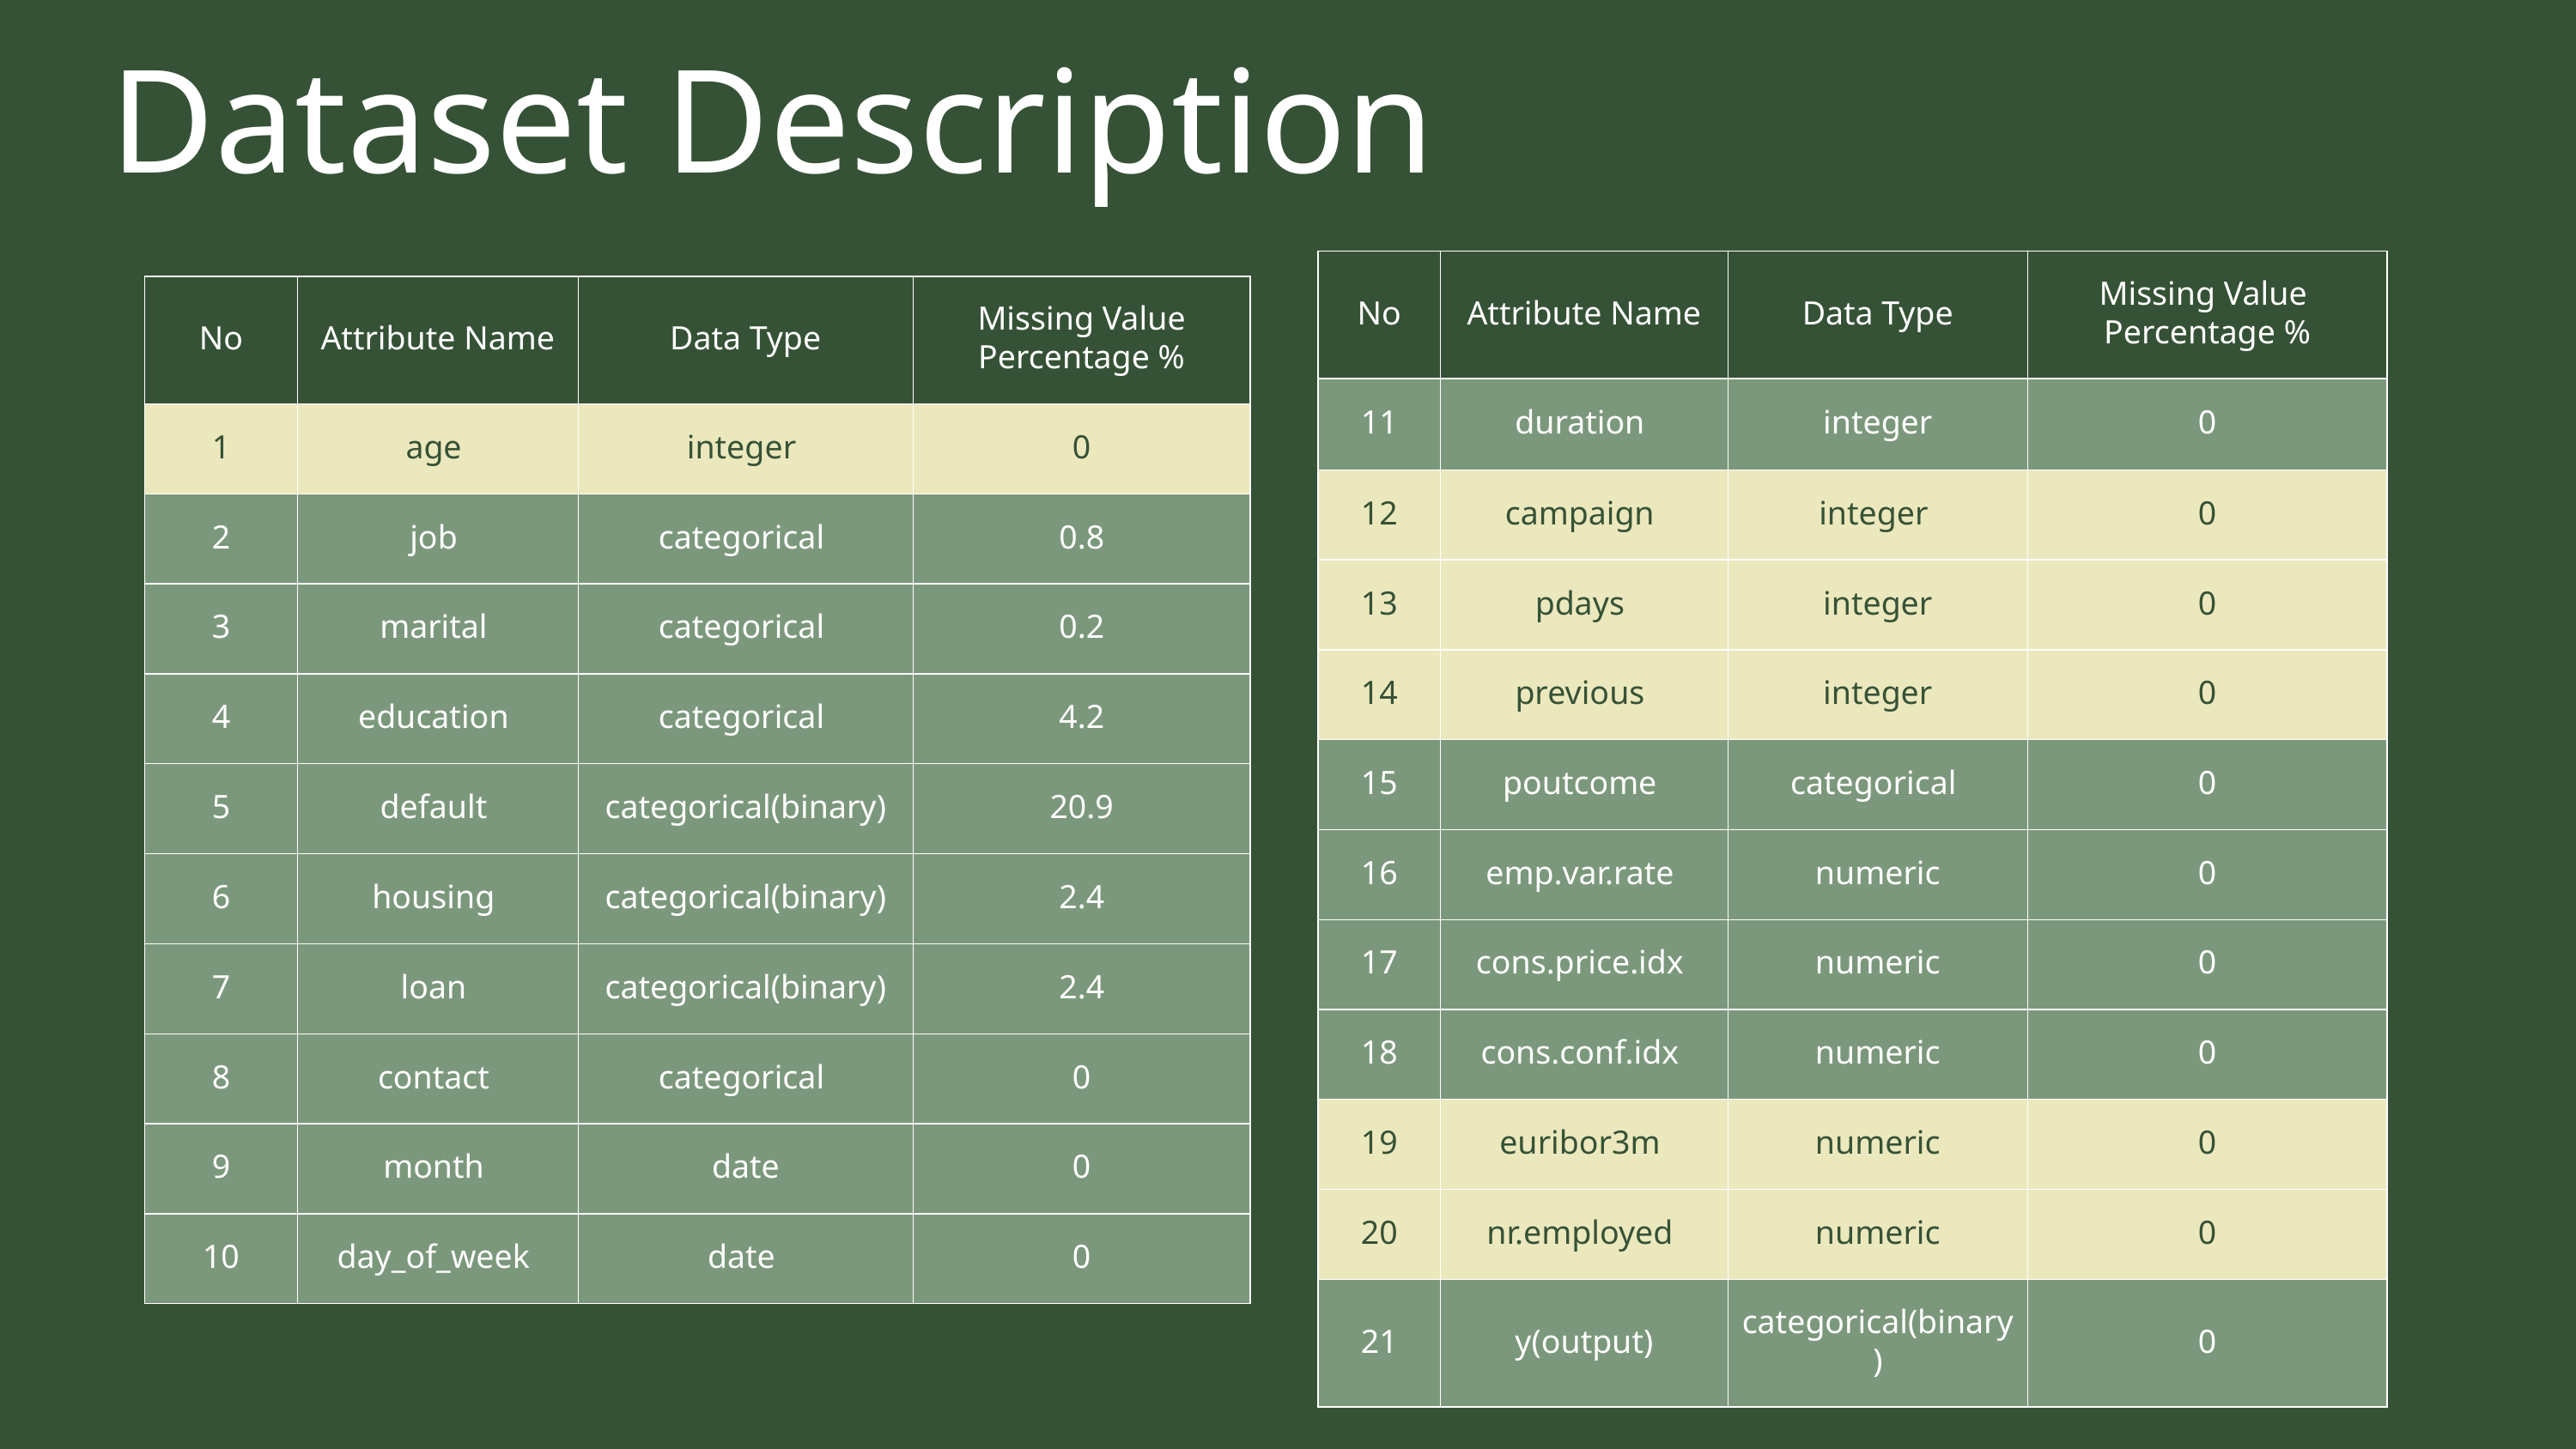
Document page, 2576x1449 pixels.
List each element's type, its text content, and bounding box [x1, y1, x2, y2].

table_cell 15 [1319, 740, 1440, 829]
table_cell 7 [145, 944, 297, 1034]
table_cell 0 [914, 404, 1249, 494]
table_cell 2 [145, 494, 297, 583]
table_cell date [579, 1215, 913, 1303]
table_cell 2.4 [914, 944, 1249, 1034]
table_cell 8 [145, 1034, 297, 1123]
table_cell 18 [1319, 1010, 1440, 1099]
table_cell day_of_week [298, 1215, 578, 1303]
table_cell 4 [145, 675, 297, 763]
table_cell 0 [2028, 470, 2386, 559]
table_cell 20 [1319, 1190, 1440, 1279]
table_cell 0 [2028, 1100, 2386, 1189]
table_cell categorical [579, 675, 913, 763]
table_cell nr.employed [1441, 1190, 1728, 1279]
table_cell campaign [1441, 470, 1728, 559]
table_cell 0 [2028, 651, 2386, 739]
table_cell categorical [579, 494, 913, 583]
table_cell numeric [1728, 920, 2027, 1009]
table_cell 0 [2028, 830, 2386, 919]
table_header Missing Value Percentage % [914, 277, 1249, 403]
table_cell integer [1728, 651, 2027, 739]
table_header Attribute Name [1441, 252, 1728, 378]
table_cell 14 [1319, 651, 1440, 739]
table_cell cons.price.idx [1441, 920, 1728, 1009]
table_cell 21 [1319, 1280, 1440, 1406]
table_header Attribute Name [298, 277, 578, 403]
table_cell 6 [145, 854, 297, 943]
table_header Data Type [1728, 252, 2027, 378]
table_cell integer [1728, 470, 2027, 559]
table_cell 0 [914, 1034, 1249, 1123]
table_cell euribor3m [1441, 1100, 1728, 1189]
table_cell 0.8 [914, 494, 1249, 583]
table_cell pdays [1441, 561, 1728, 649]
table_cell 0 [2028, 920, 2386, 1009]
table_cell 0 [914, 1215, 1249, 1303]
table_cell categorical(binary) [579, 764, 913, 853]
table_header Data Type [579, 277, 913, 403]
table_cell 0 [2028, 1010, 2386, 1099]
table_cell month [298, 1125, 578, 1213]
table_cell 10 [145, 1215, 297, 1303]
table_cell 19 [1319, 1100, 1440, 1189]
table_cell 0 [2028, 379, 2386, 470]
table_cell job [298, 494, 578, 583]
table_cell marital [298, 585, 578, 673]
table_cell 0 [2028, 1280, 2386, 1406]
table_cell 0 [2028, 1190, 2386, 1279]
table_cell emp.var.rate [1441, 830, 1728, 919]
text_box Dataset Description [110, 29, 1761, 202]
table_cell default [298, 764, 578, 853]
table_cell y(output) [1441, 1280, 1728, 1406]
table_cell categorical [579, 1034, 913, 1123]
table_cell 9 [145, 1125, 297, 1213]
table_cell numeric [1728, 1010, 2027, 1099]
table_cell categorical(binary) [579, 944, 913, 1034]
table_cell integer [1728, 379, 2027, 470]
table_cell 13 [1319, 561, 1440, 649]
table_cell loan [298, 944, 578, 1034]
table_cell numeric [1728, 1100, 2027, 1189]
table_cell 5 [145, 764, 297, 853]
table_cell 20.9 [914, 764, 1249, 853]
table_cell date [579, 1125, 913, 1213]
table_cell integer [579, 404, 913, 494]
table_header No [145, 277, 297, 403]
table_cell poutcome [1441, 740, 1728, 829]
table_cell numeric [1728, 830, 2027, 919]
table_cell numeric [1728, 1190, 2027, 1279]
table_cell 0 [2028, 740, 2386, 829]
table_cell education [298, 675, 578, 763]
table_cell categorical(binary) [579, 854, 913, 943]
table_cell contact [298, 1034, 578, 1123]
table_cell categorical [579, 585, 913, 673]
table_header Missing Value Percentage % [2028, 252, 2386, 378]
table_cell housing [298, 854, 578, 943]
table_cell cons.conf.idx [1441, 1010, 1728, 1099]
table_cell 17 [1319, 920, 1440, 1009]
table_cell 16 [1319, 830, 1440, 919]
table_cell 4.2 [914, 675, 1249, 763]
table_cell integer [1728, 561, 2027, 649]
table_cell previous [1441, 651, 1728, 739]
table_cell categorical [1728, 740, 2027, 829]
table_cell 3 [145, 585, 297, 673]
table_cell age [298, 404, 578, 494]
table_cell 1 [145, 404, 297, 494]
table_cell 2.4 [914, 854, 1249, 943]
table_header No [1319, 252, 1440, 378]
table_cell 11 [1319, 379, 1440, 470]
table_cell 0 [914, 1125, 1249, 1213]
table_cell 12 [1319, 470, 1440, 559]
table_cell categorical(binary) [1728, 1280, 2027, 1406]
table_cell duration [1441, 379, 1728, 470]
table_cell 0.2 [914, 585, 1249, 673]
table_cell 0 [2028, 561, 2386, 649]
